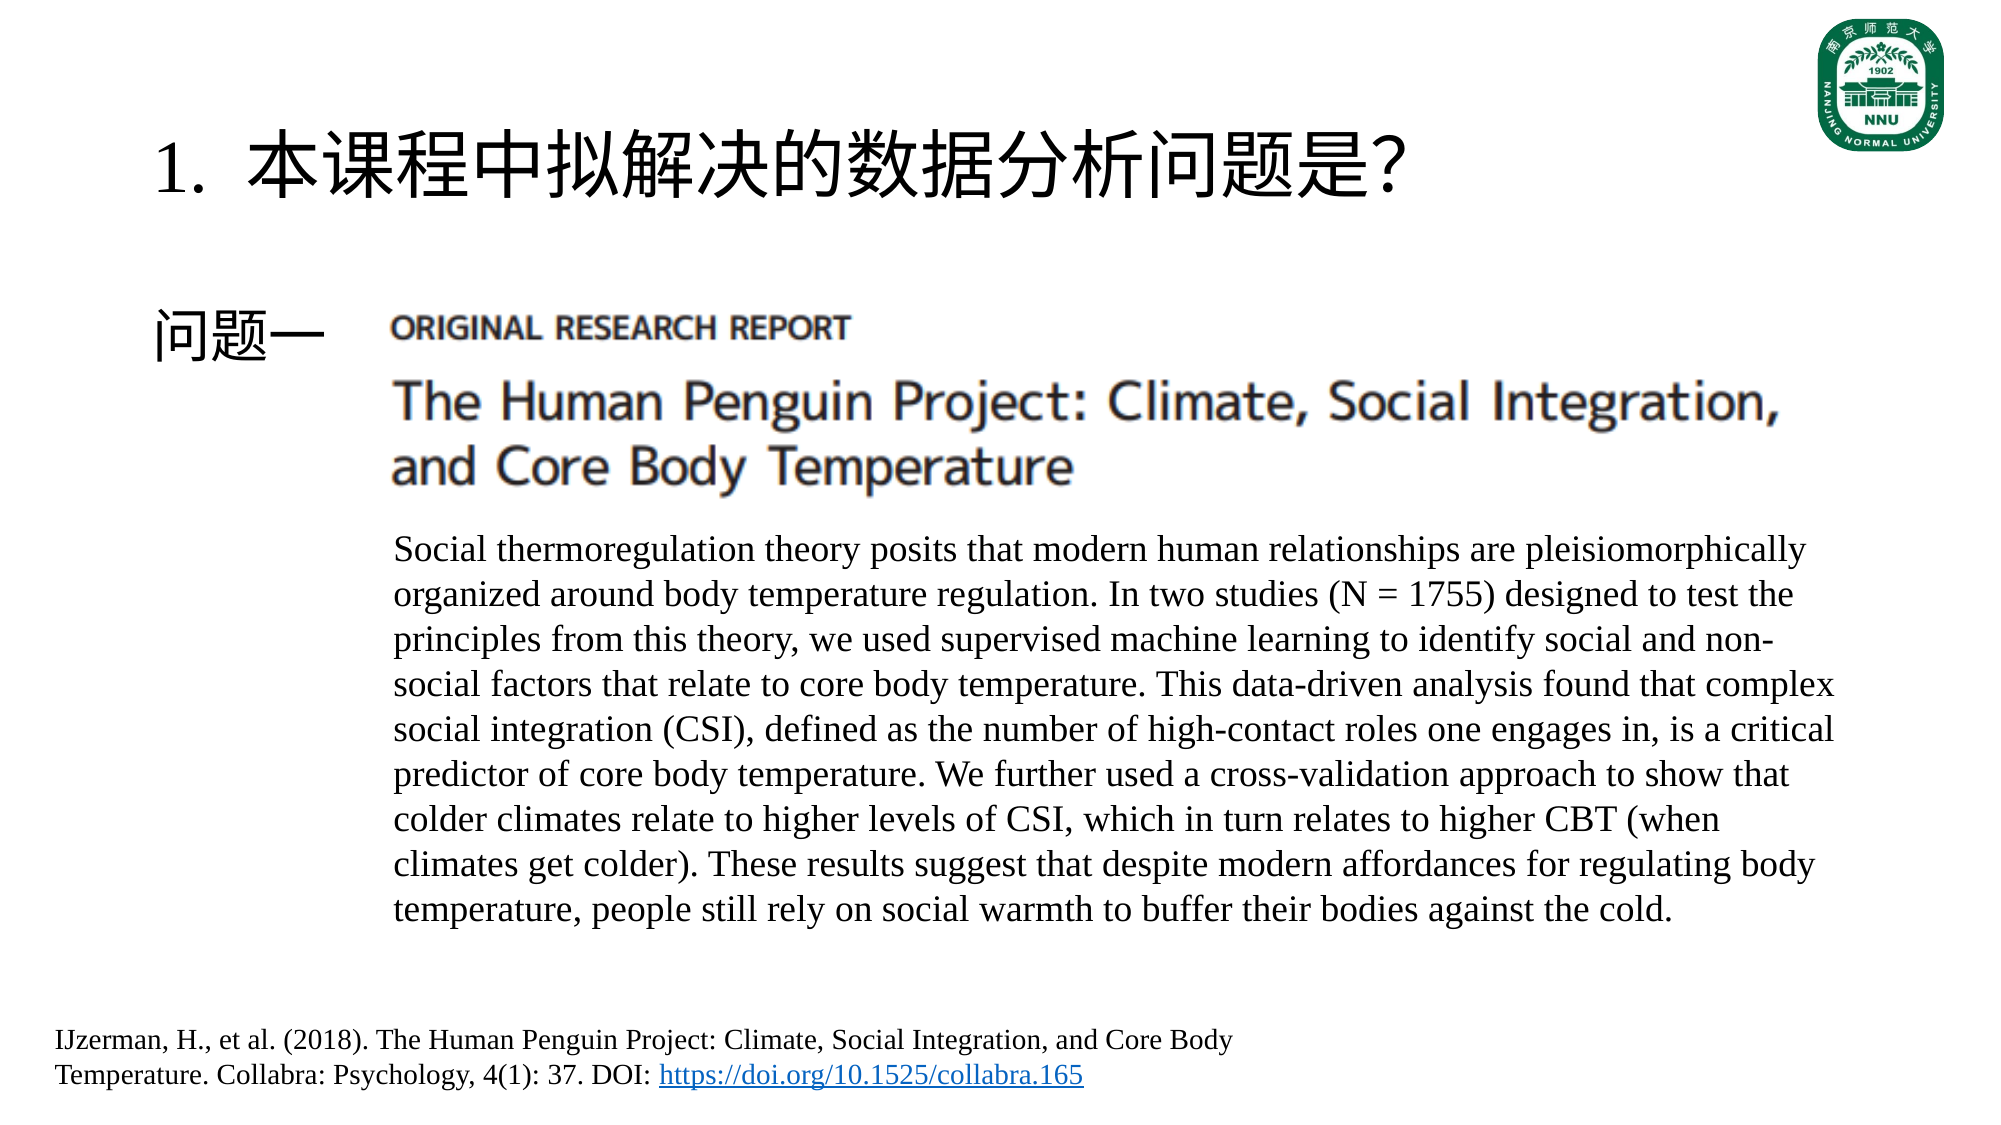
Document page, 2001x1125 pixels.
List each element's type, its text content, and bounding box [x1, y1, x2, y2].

text_box IJzerman, H., et al. (2018). The Human Penguin Project: Climate, Social Integration, and Core Body Temperature. Collabra: Psychology, 4(1): 37. DOI: https://doi.org/10.1525/collabra.165 [39, 1013, 1256, 1098]
title 1. 本课程中拟解决的数据分析问题是？ [137, 59, 1863, 278]
picture [1817, 18, 1944, 152]
list 问题一 [137, 299, 1863, 1014]
text_box Social thermoregulation theory posits that modern human relationships are pleisiomorphically organized around body temperature regulation. In two studies (N = 1755) designed to test the principles from this theory, we used supervised machine learning to identify social and non-social factors that relate to core body temperature. This data-driven analysis found that complex social integration (CSI), defined as the number of high-contact roles one engages in, is a critical predictor of core body temperature. We further used a cross-validation approach to show that colder climates relate to higher levels of CSI, which in turn relates to higher CBT (when climates get colder). These results suggest that despite modern affordances for regulating body temperature, people still rely on social warmth to buffer their bodies against the cold. [378, 516, 1863, 937]
picture [378, 299, 1816, 516]
